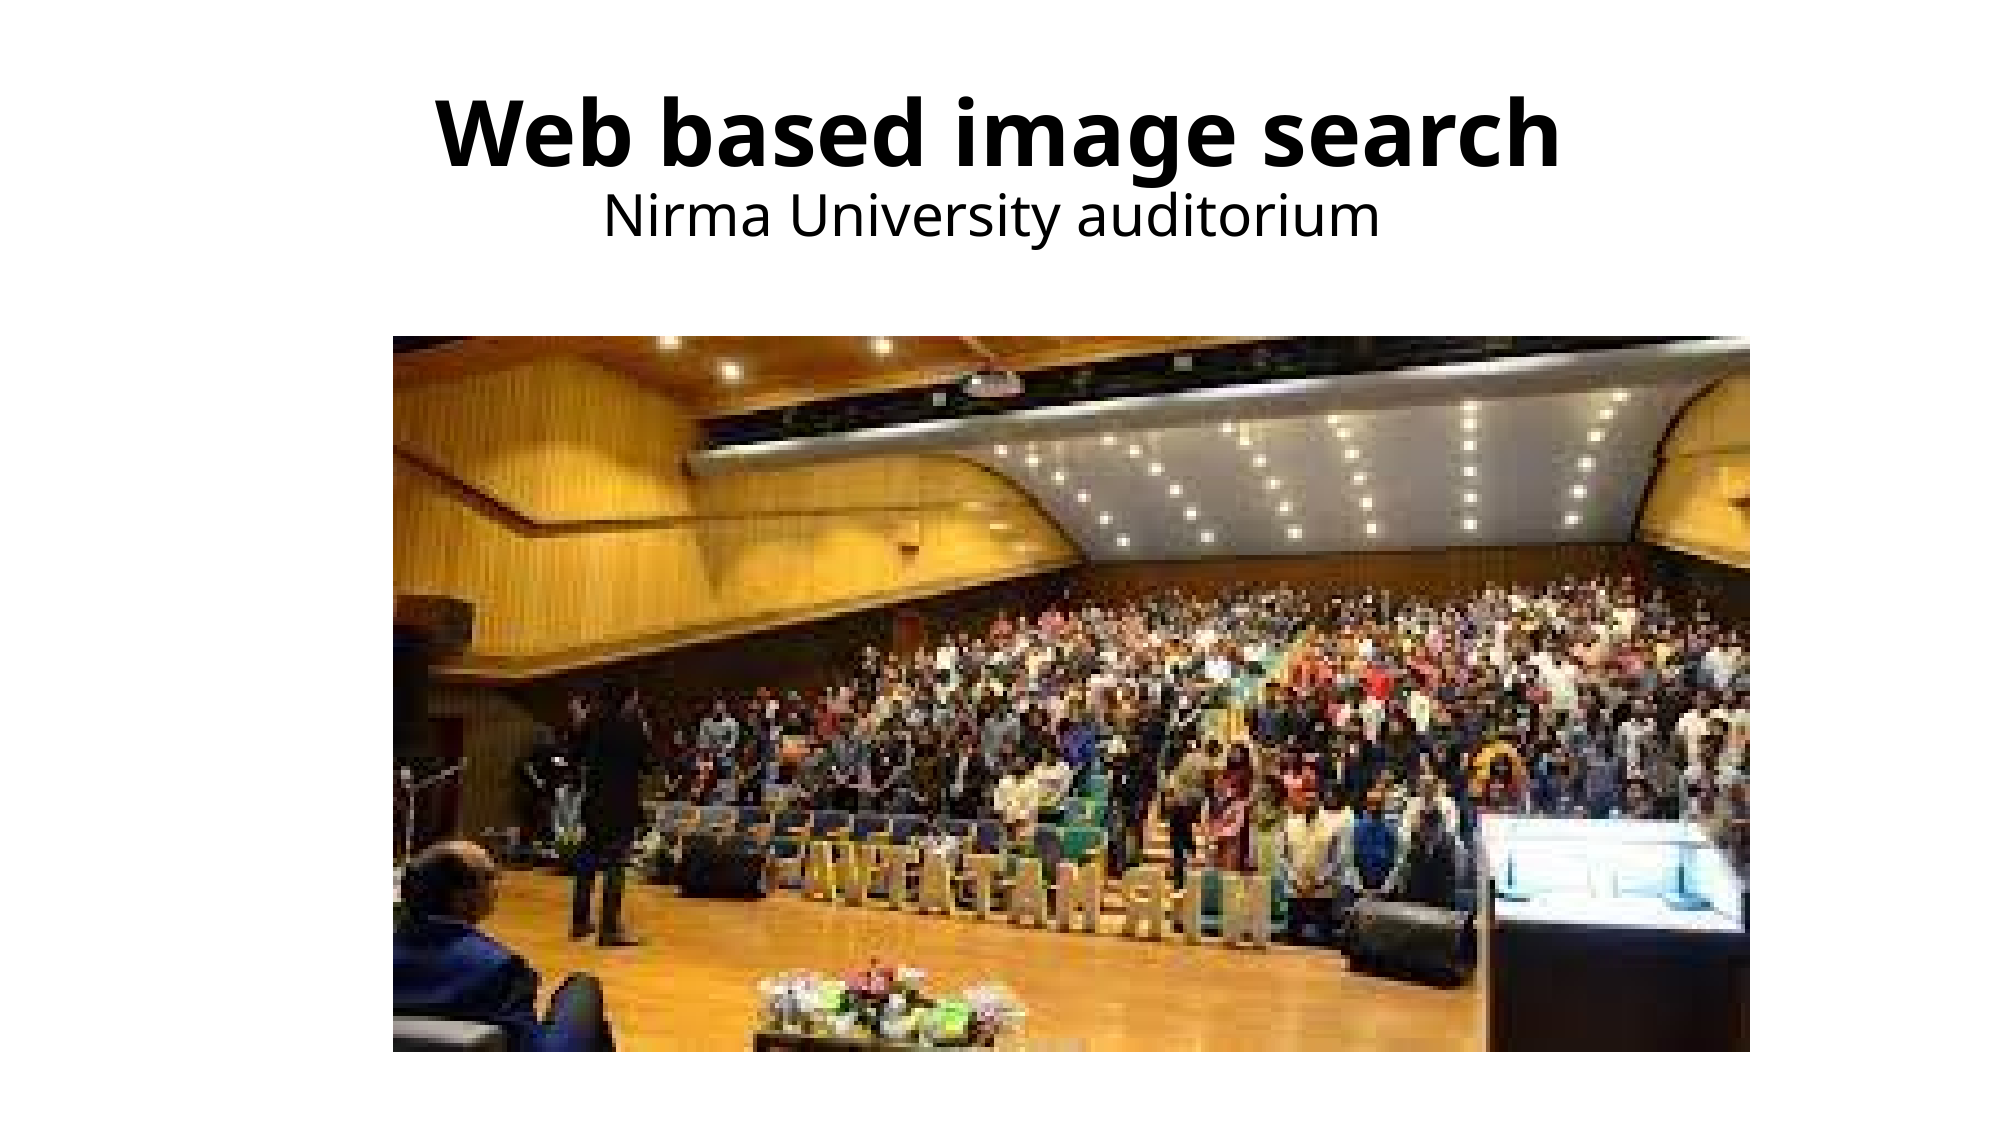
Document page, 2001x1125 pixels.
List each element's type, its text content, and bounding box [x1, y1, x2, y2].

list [393, 336, 1750, 1052]
title Web based image search Nirma University auditorium [137, 59, 1863, 278]
